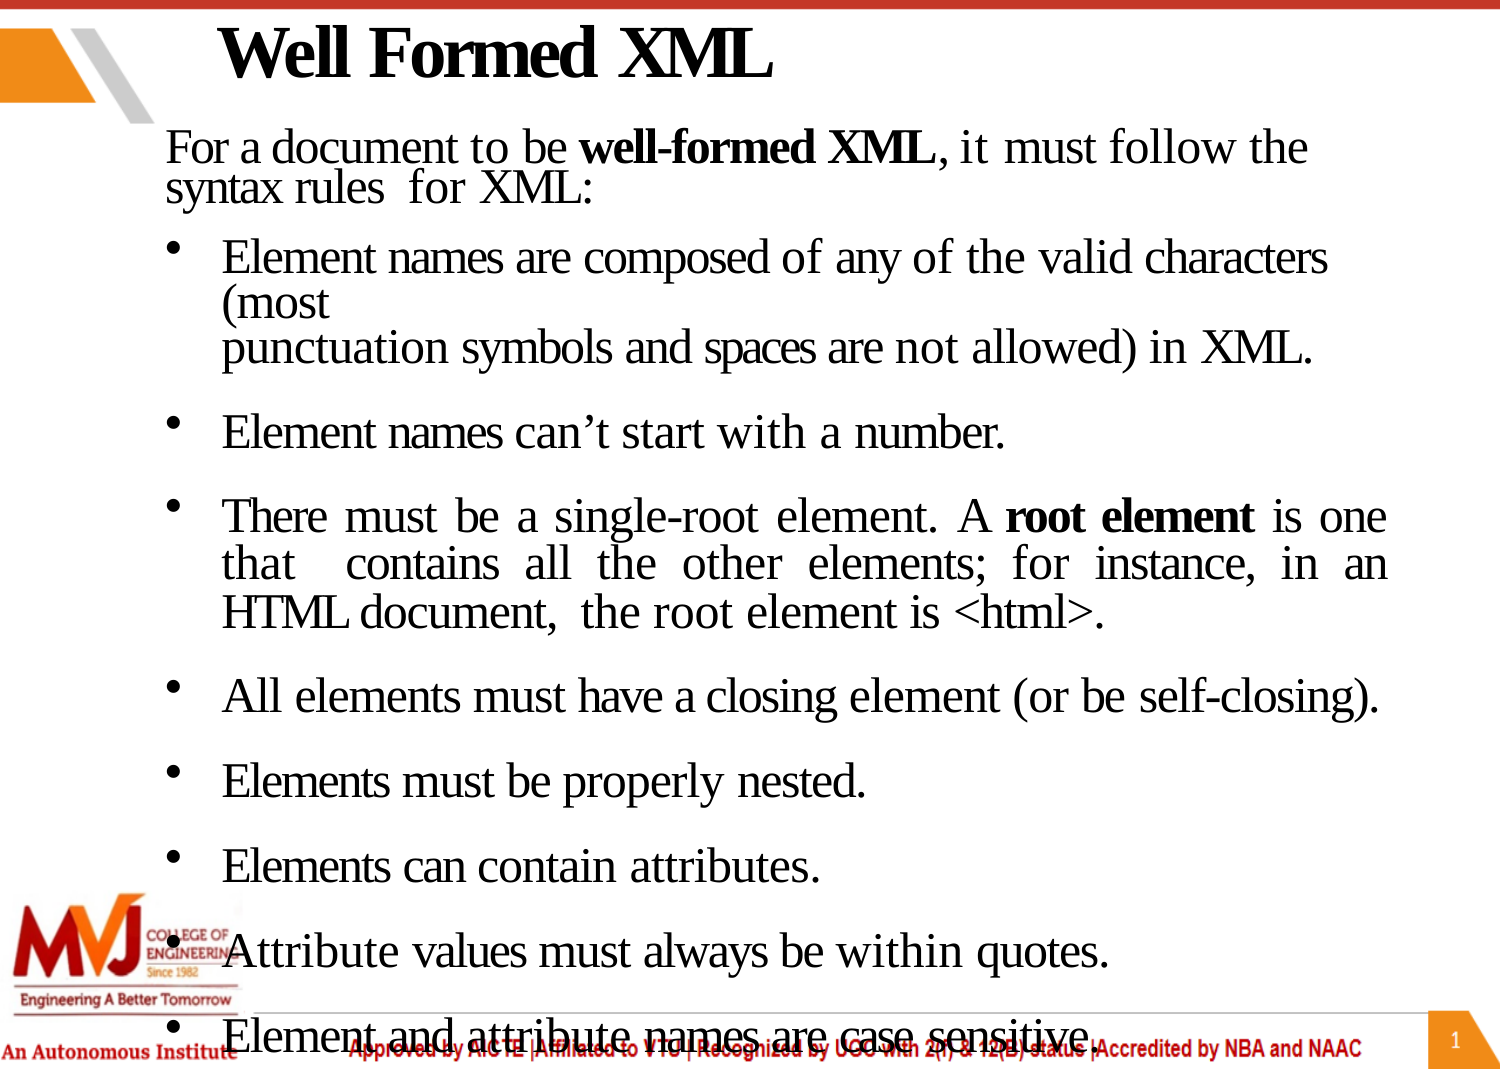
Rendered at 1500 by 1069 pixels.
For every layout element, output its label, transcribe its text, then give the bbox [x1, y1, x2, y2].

text_box For a document to be well-formed XML, it must follow the syntax rules for XML: Element names are composed of any of the valid characters (most punctuation symbols and spaces are not allowed) in XML. Element names can’t start with a number. There must be a single-root element. A root element is one that contains all the other elements; for instance, in an HTML document, the root element is <html>. All elements must have a closing element (or be self-closing). Elements must be properly nested. Elements can contain attributes. Attribute values must always be within quotes. Element and attribute names are case sensitive. [162, 121, 1388, 1063]
title Well Formed XML [162, 0, 828, 121]
picture [0, 0, 1500, 1069]
